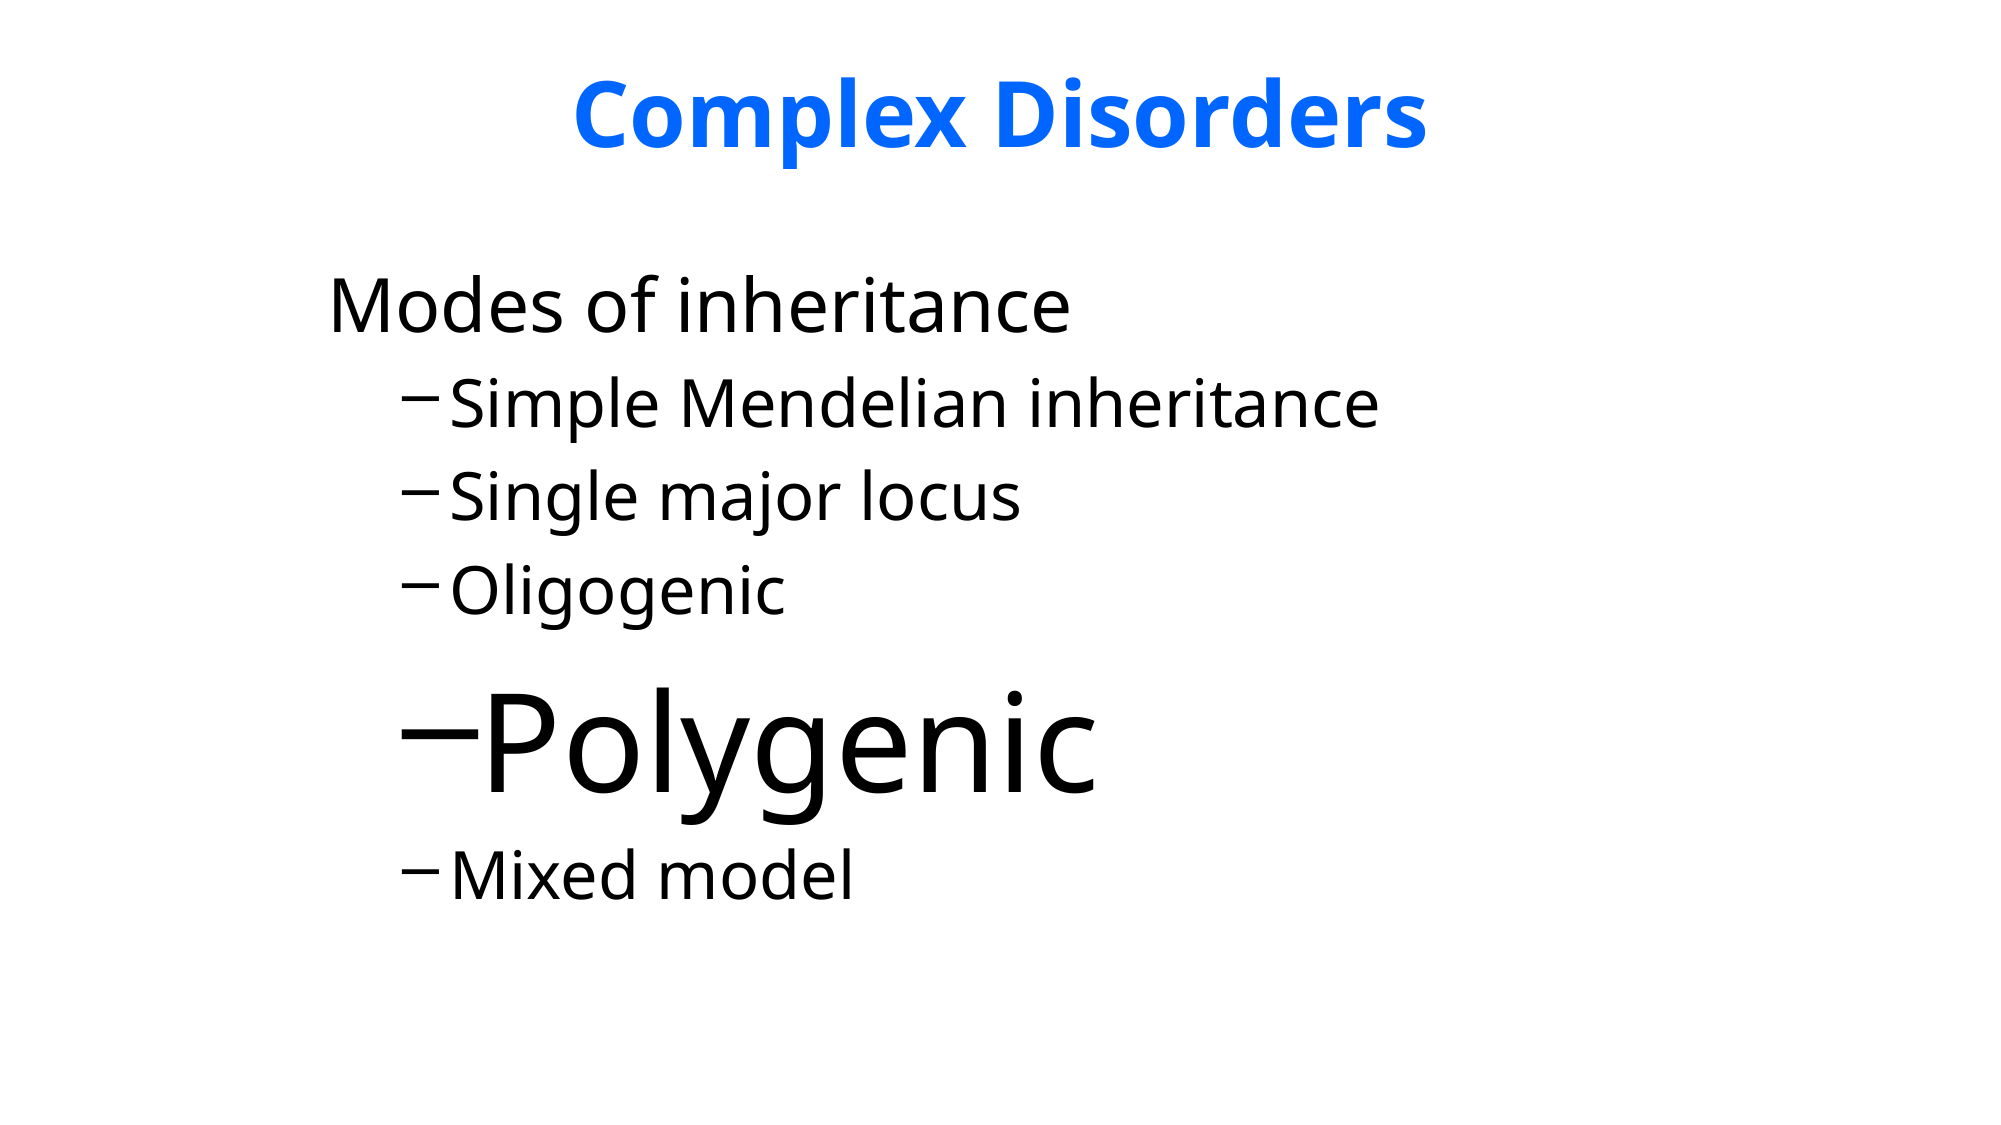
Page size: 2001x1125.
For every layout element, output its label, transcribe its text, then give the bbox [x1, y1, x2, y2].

list Modes of inheritance Simple Mendelian inheritance Single major locus Oligogenic Polygenic Mixed model [312, 249, 1576, 1059]
text_box Complex Disorders [362, 16, 1638, 205]
